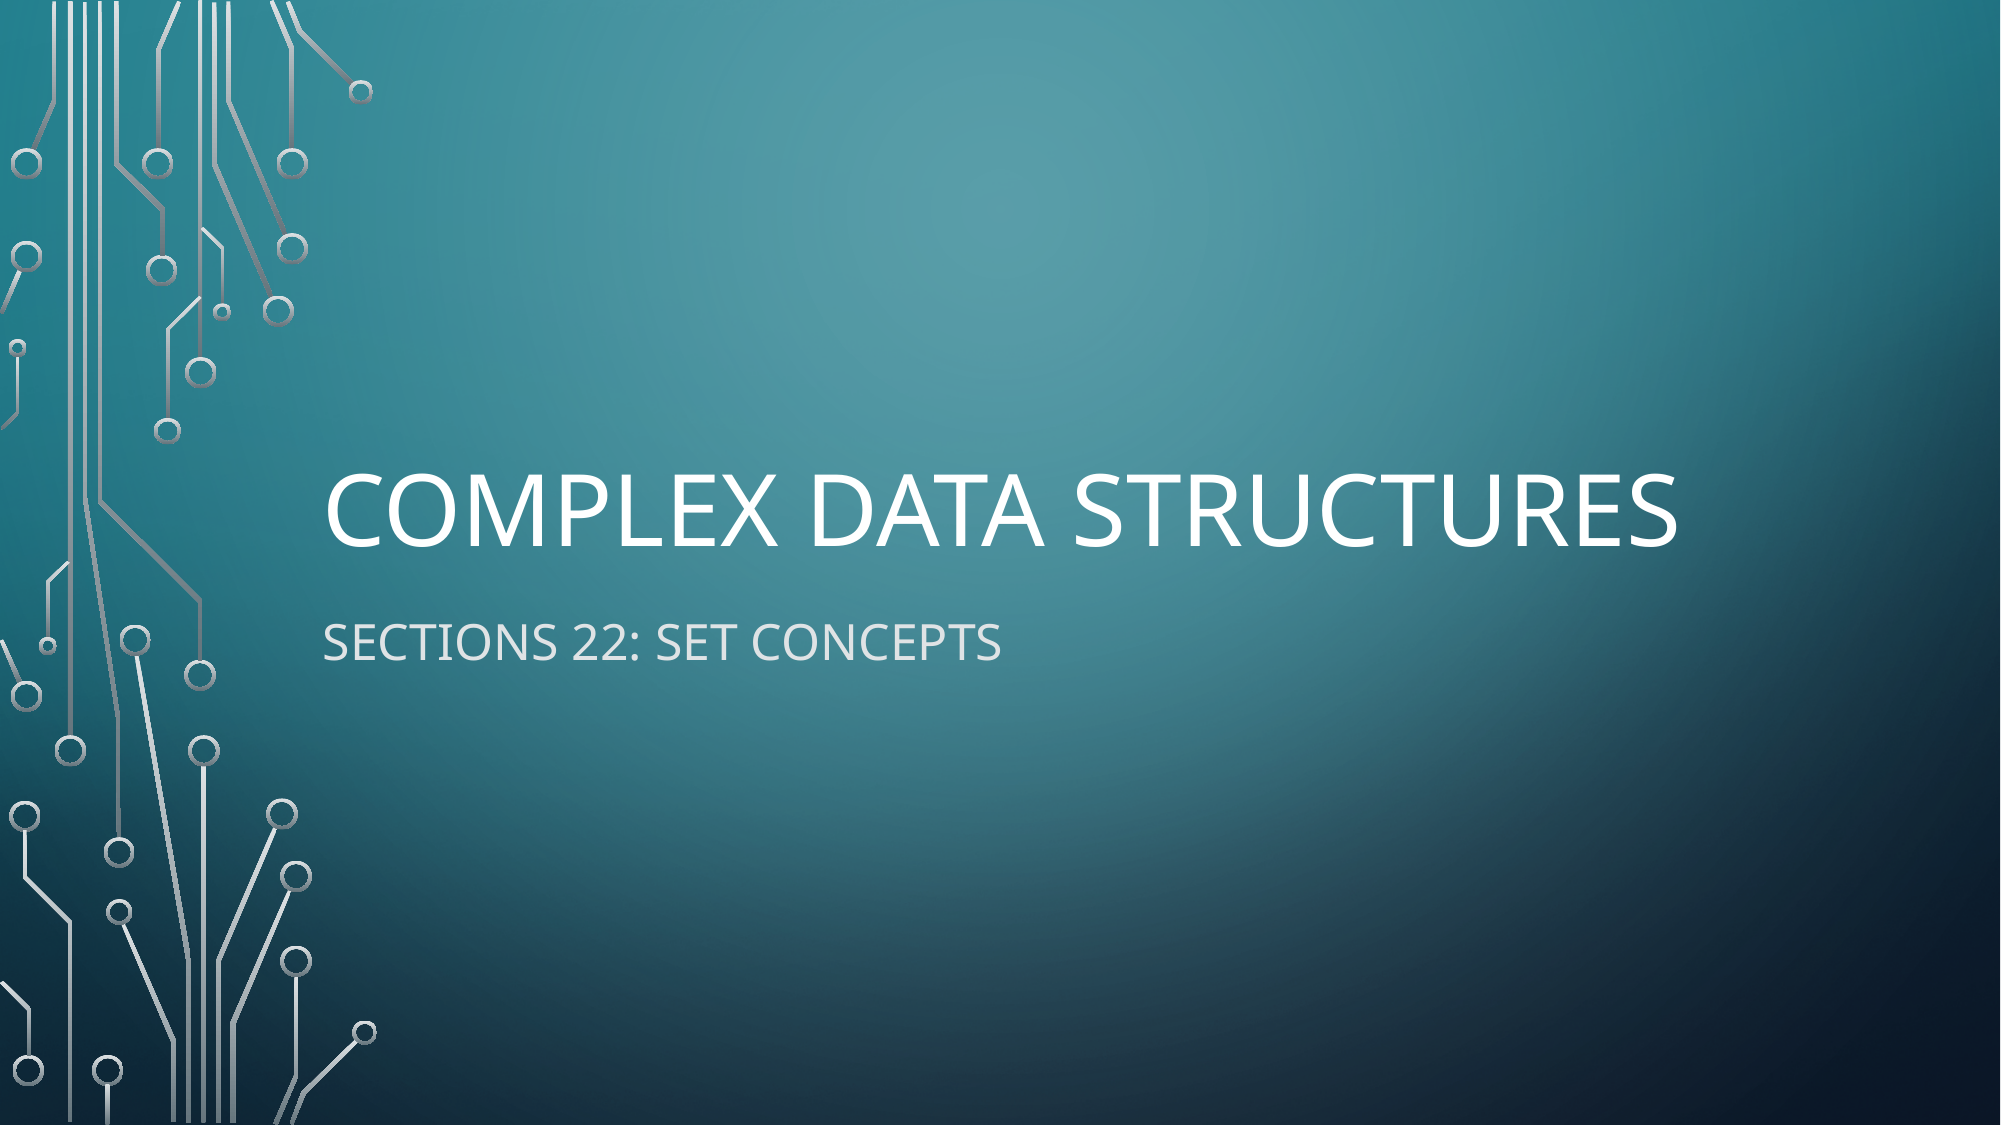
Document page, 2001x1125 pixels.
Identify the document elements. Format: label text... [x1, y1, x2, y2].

subtitle Sections 22: set concepts [307, 590, 1750, 863]
title complex data structures [307, 184, 1750, 576]
